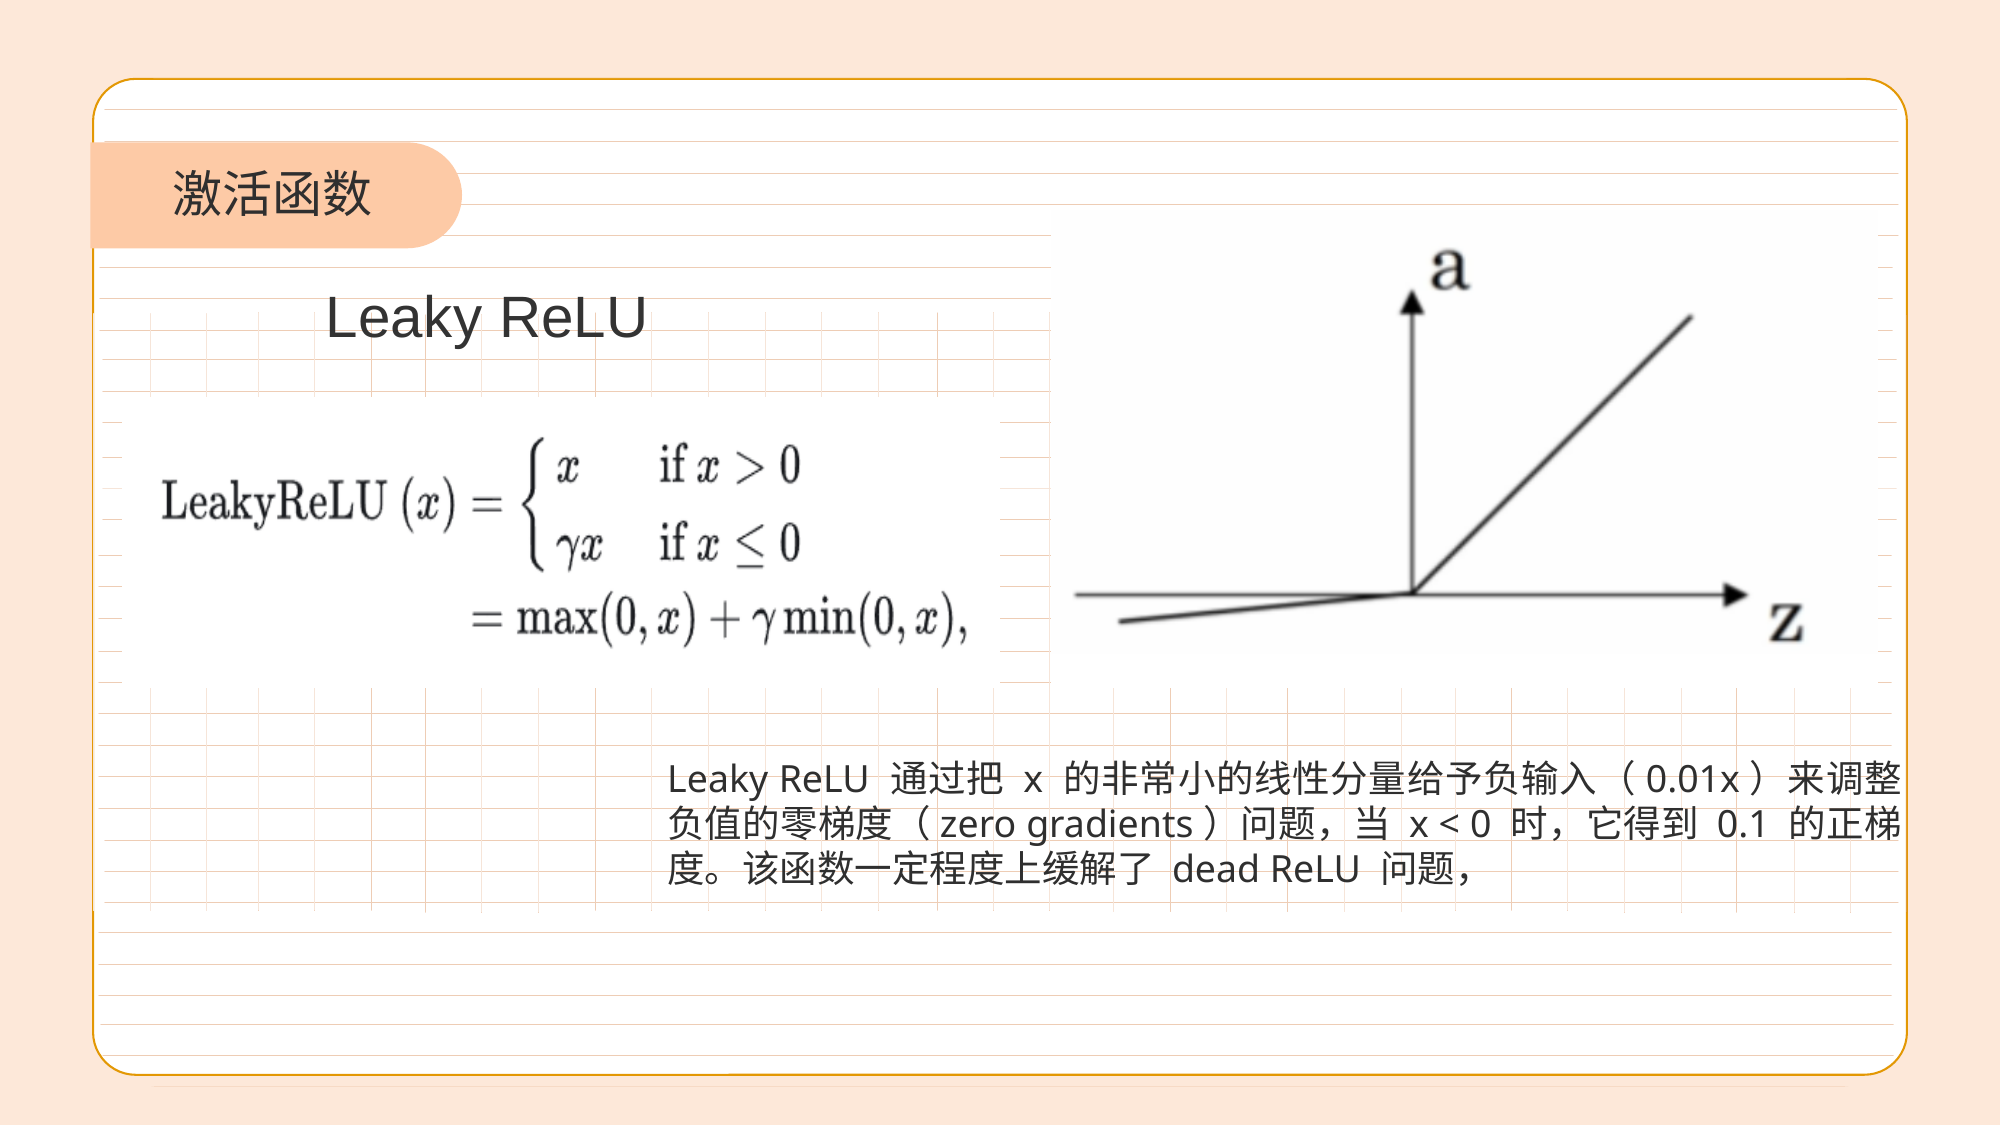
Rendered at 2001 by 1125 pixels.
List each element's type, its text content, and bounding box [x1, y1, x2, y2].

list 激活函数 [158, 161, 675, 232]
text_box Leaky ReLU [310, 271, 1051, 357]
picture [122, 397, 1000, 688]
picture [1051, 210, 1878, 688]
text_box Leaky ReLU 通过把 x 的非常小的线性分量给予负输入（0.01x）来调整负值的零梯度（zero gradients）问题，当 x < 0 时，它得到 0.1 的正梯度。该函数一定程度上缓解了 dead ReLU 问题， [652, 747, 1917, 898]
